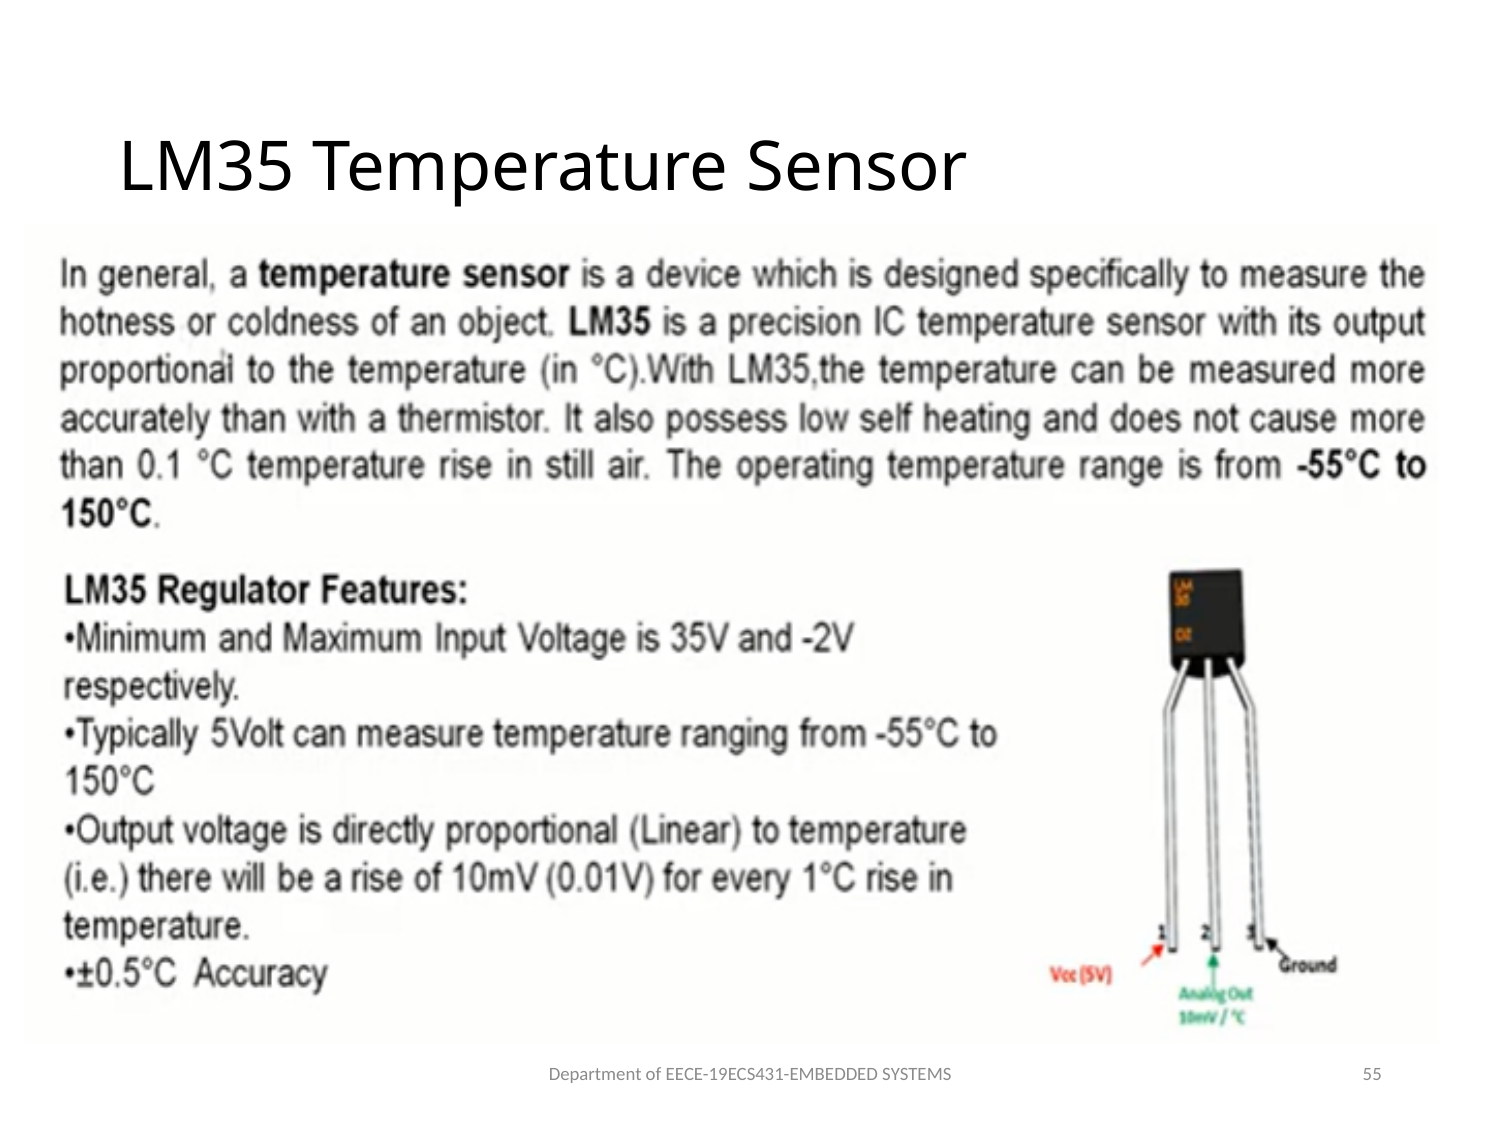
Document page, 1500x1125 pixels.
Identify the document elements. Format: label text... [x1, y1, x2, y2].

footer Department of EECE-19ECS431-EMBEDDED SYSTEMS [496, 1043, 1004, 1103]
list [24, 224, 1438, 1043]
slide_number 55 [1059, 1043, 1397, 1103]
title LM35 Temperature Sensor [103, 59, 1397, 224]
